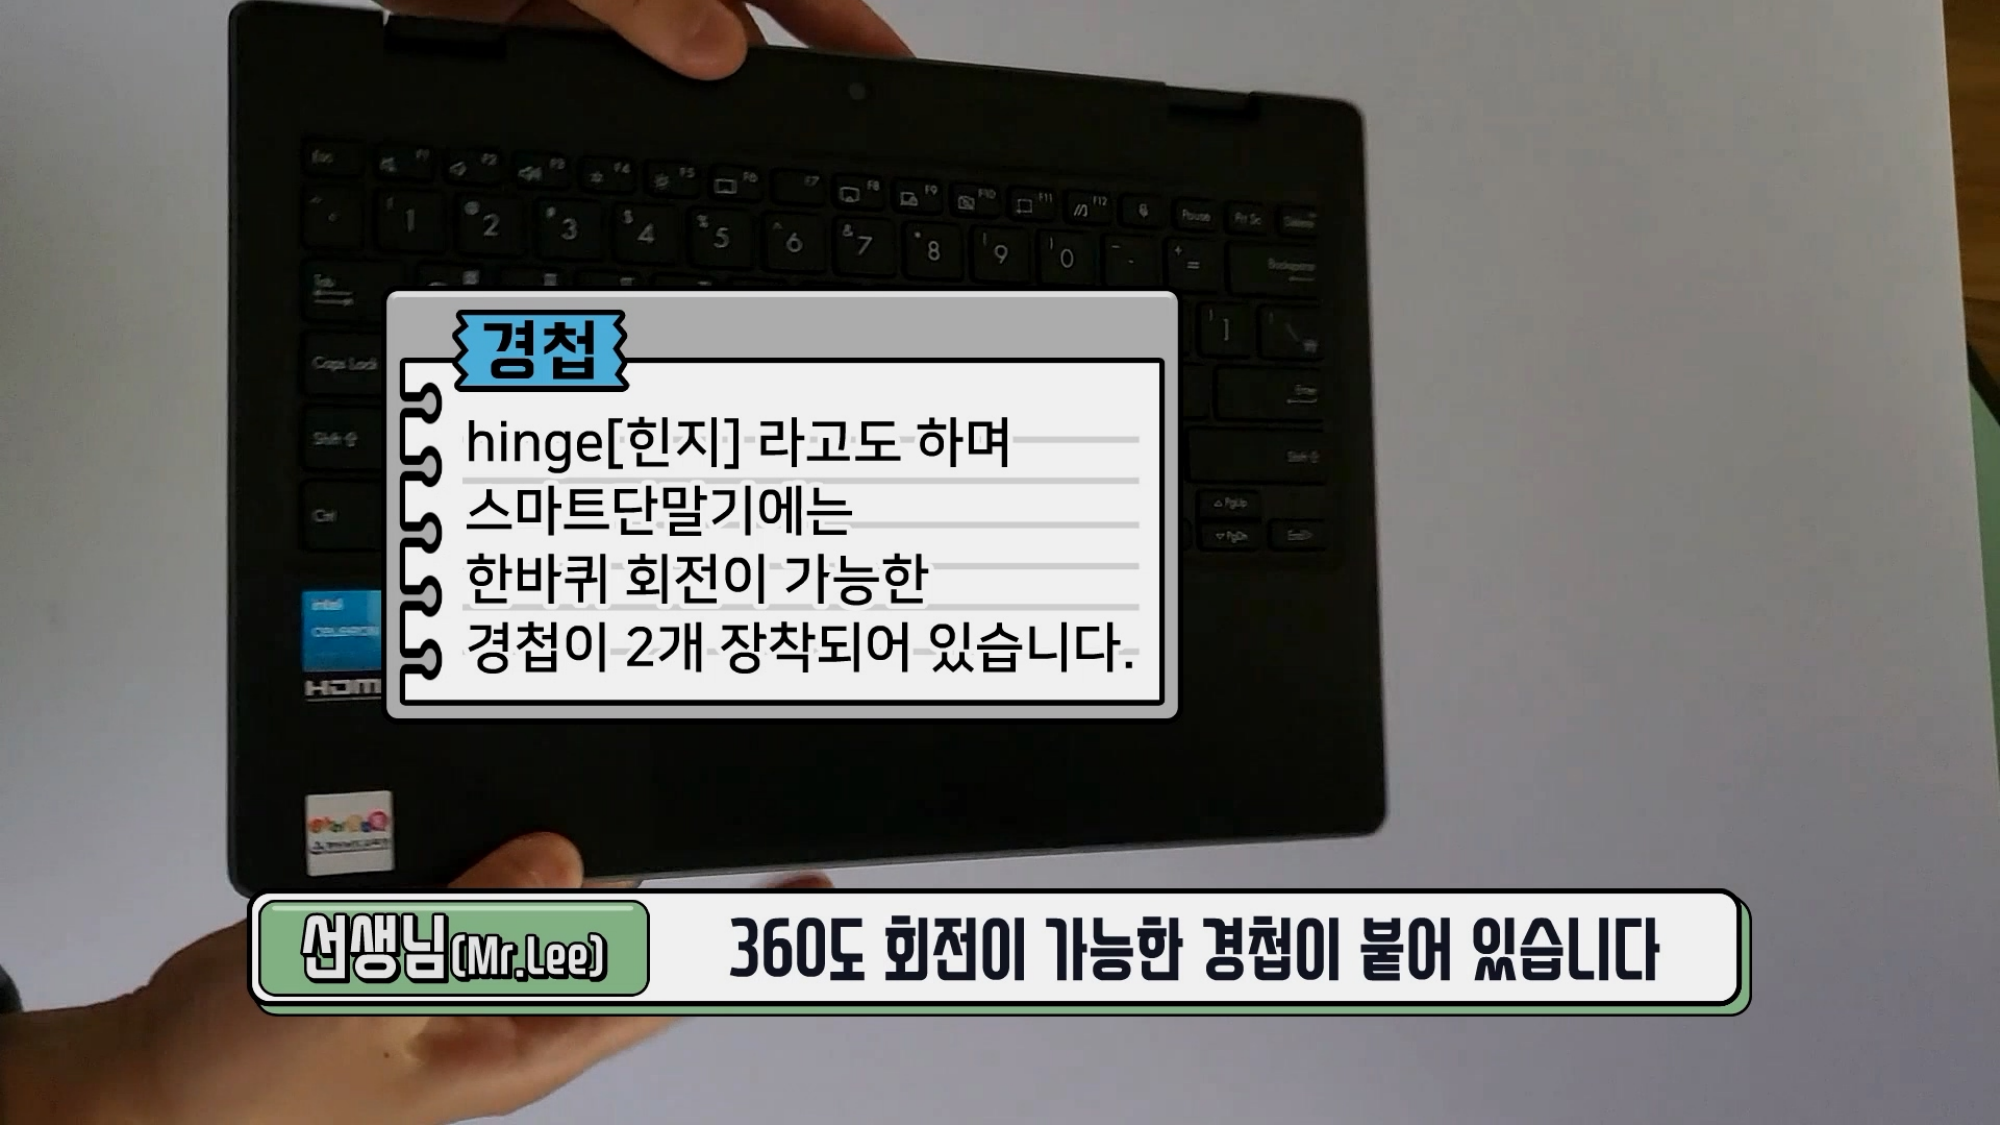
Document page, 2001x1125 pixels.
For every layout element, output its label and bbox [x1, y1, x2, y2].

list [0, 0, 2000, 1125]
